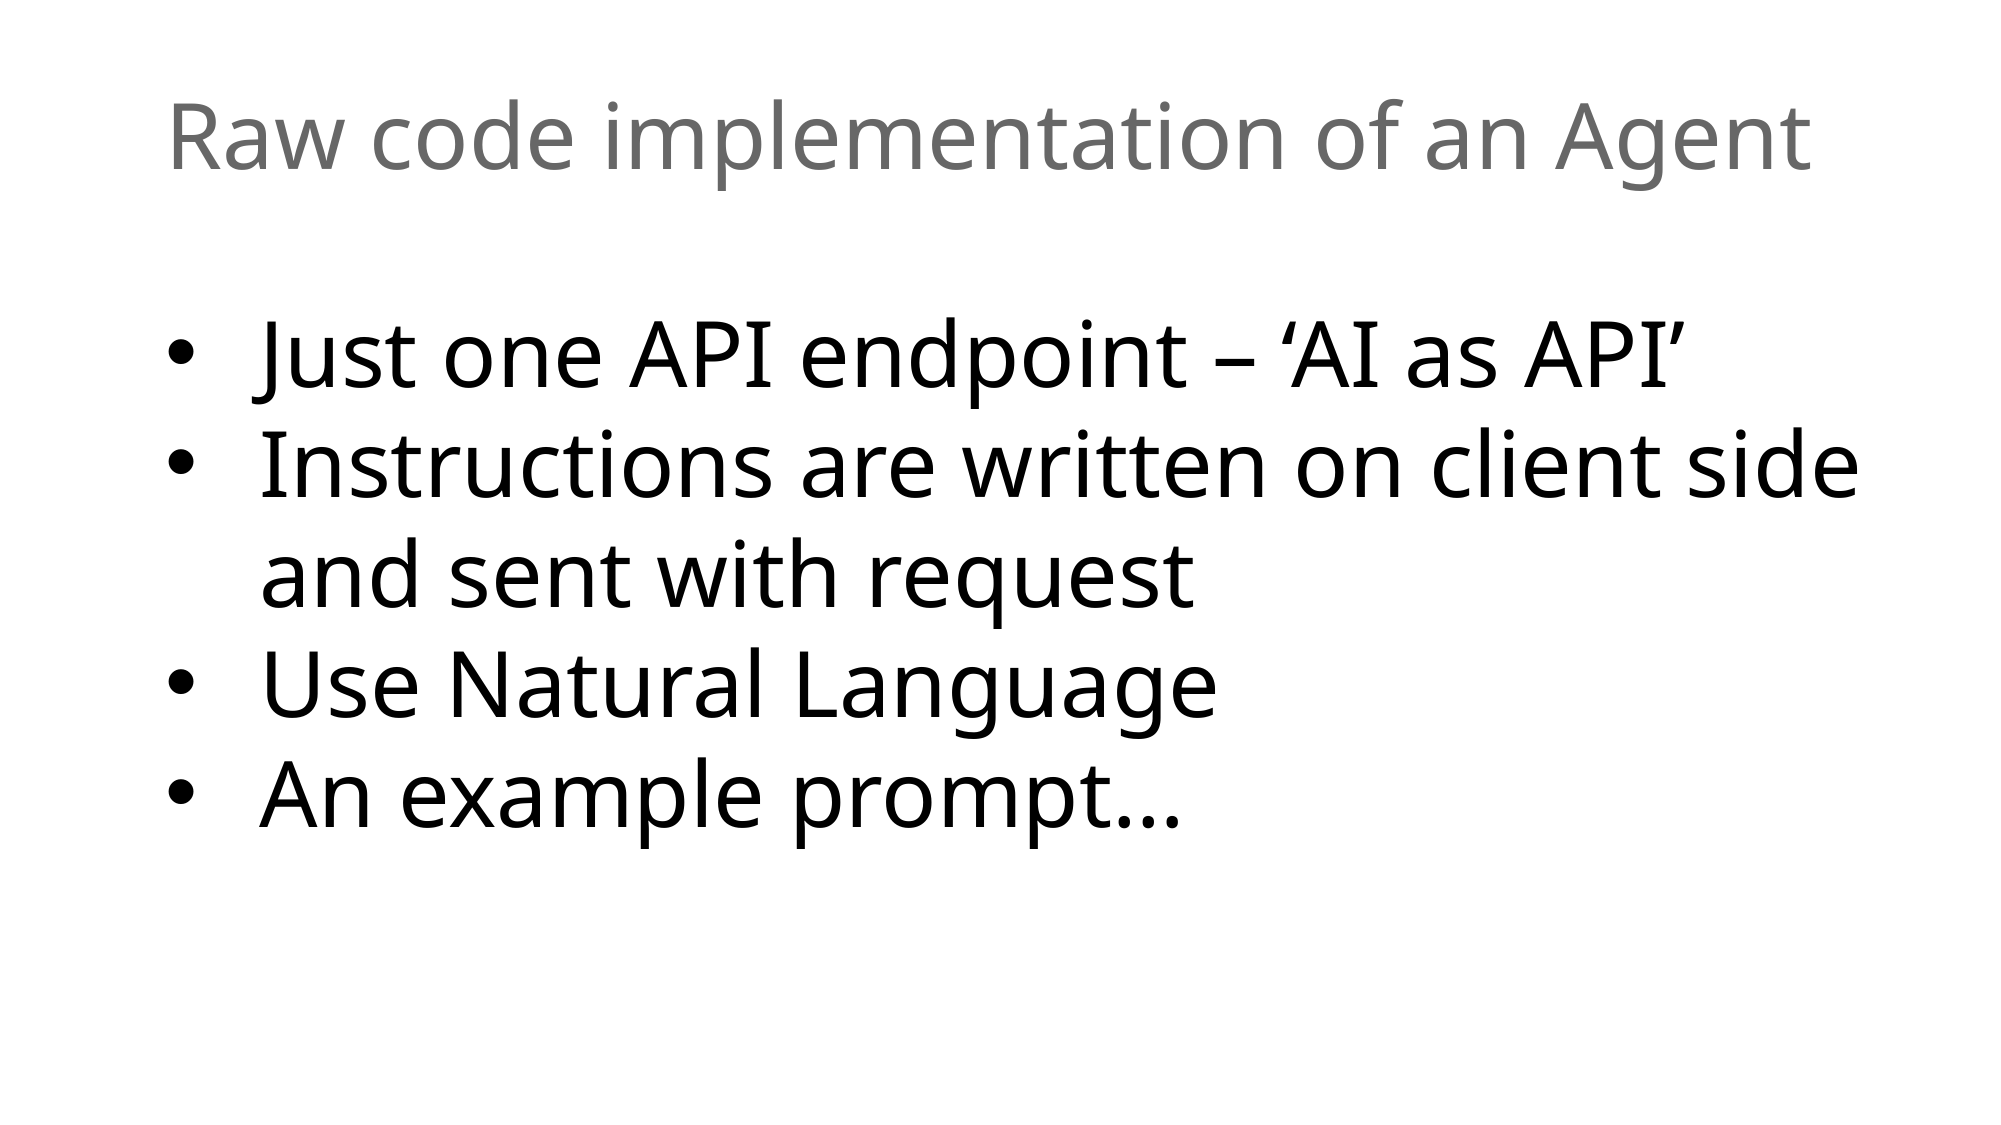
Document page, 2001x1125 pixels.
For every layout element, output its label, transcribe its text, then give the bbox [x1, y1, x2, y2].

title Raw code implementation of an Agent [150, 31, 1876, 249]
text_box Just one API endpoint – ‘AI as API’ Instructions are written on client side and sent with request Use Natural Language An example prompt… [150, 288, 1966, 853]
